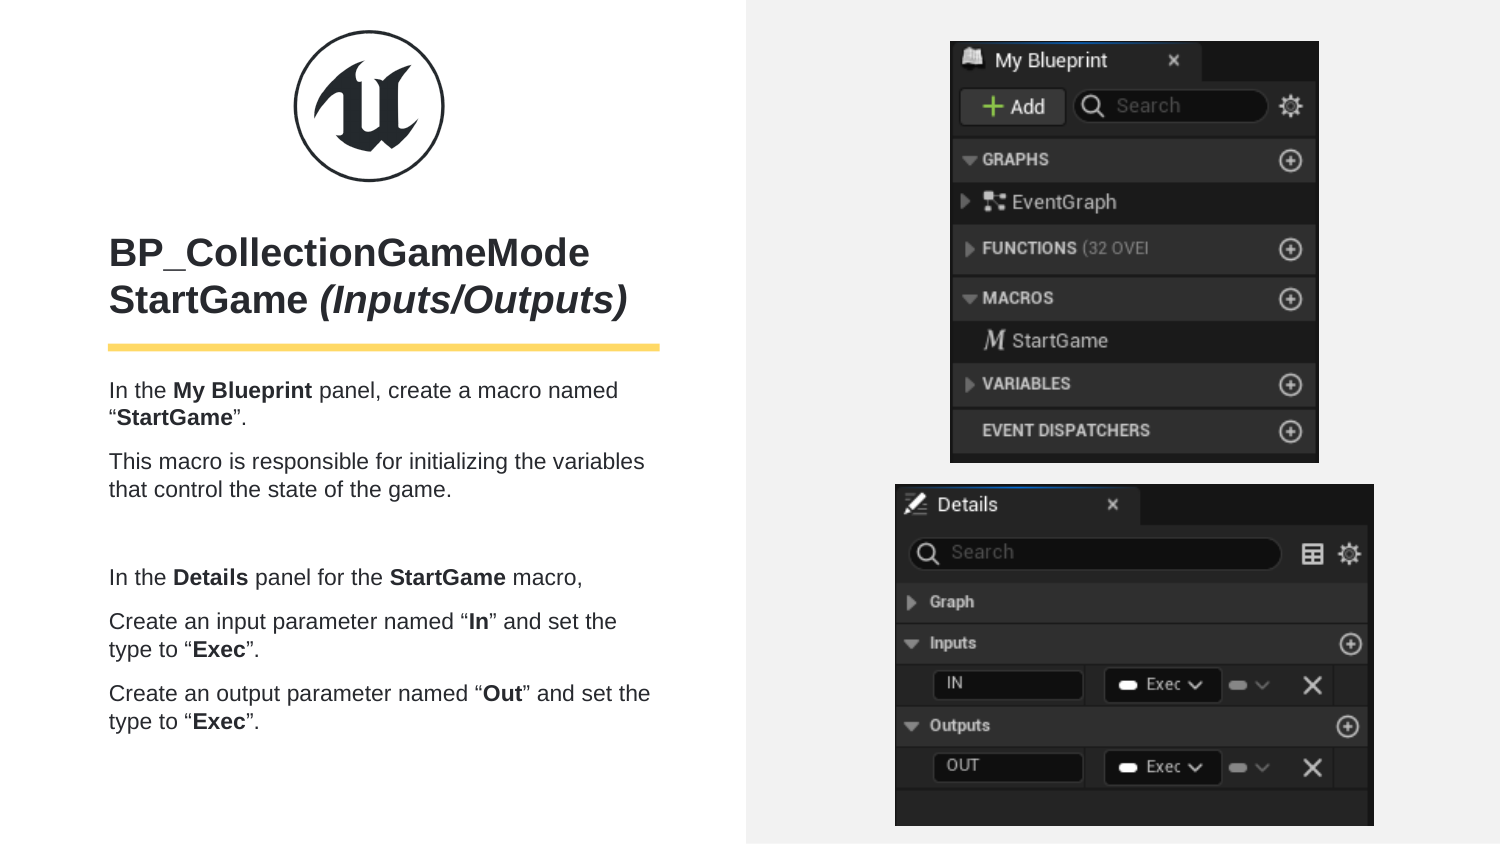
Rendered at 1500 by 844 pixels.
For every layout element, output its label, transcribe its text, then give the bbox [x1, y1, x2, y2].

list In the My Blueprint panel, create a macro named “StartGame”. This macro is responsible for initializing the variables that control the state of the game. In the Details panel for the StartGame macro, Create an input parameter named “In” and set the type to “Exec”. Create an output parameter named “Out” and set the type to “Exec”. [103, 372, 660, 844]
picture [895, 484, 1374, 826]
title BP_CollectionGameMode StartGame (Inputs/Outputs) [103, 56, 660, 325]
picture [949, 40, 1319, 463]
picture [288, 24, 451, 56]
